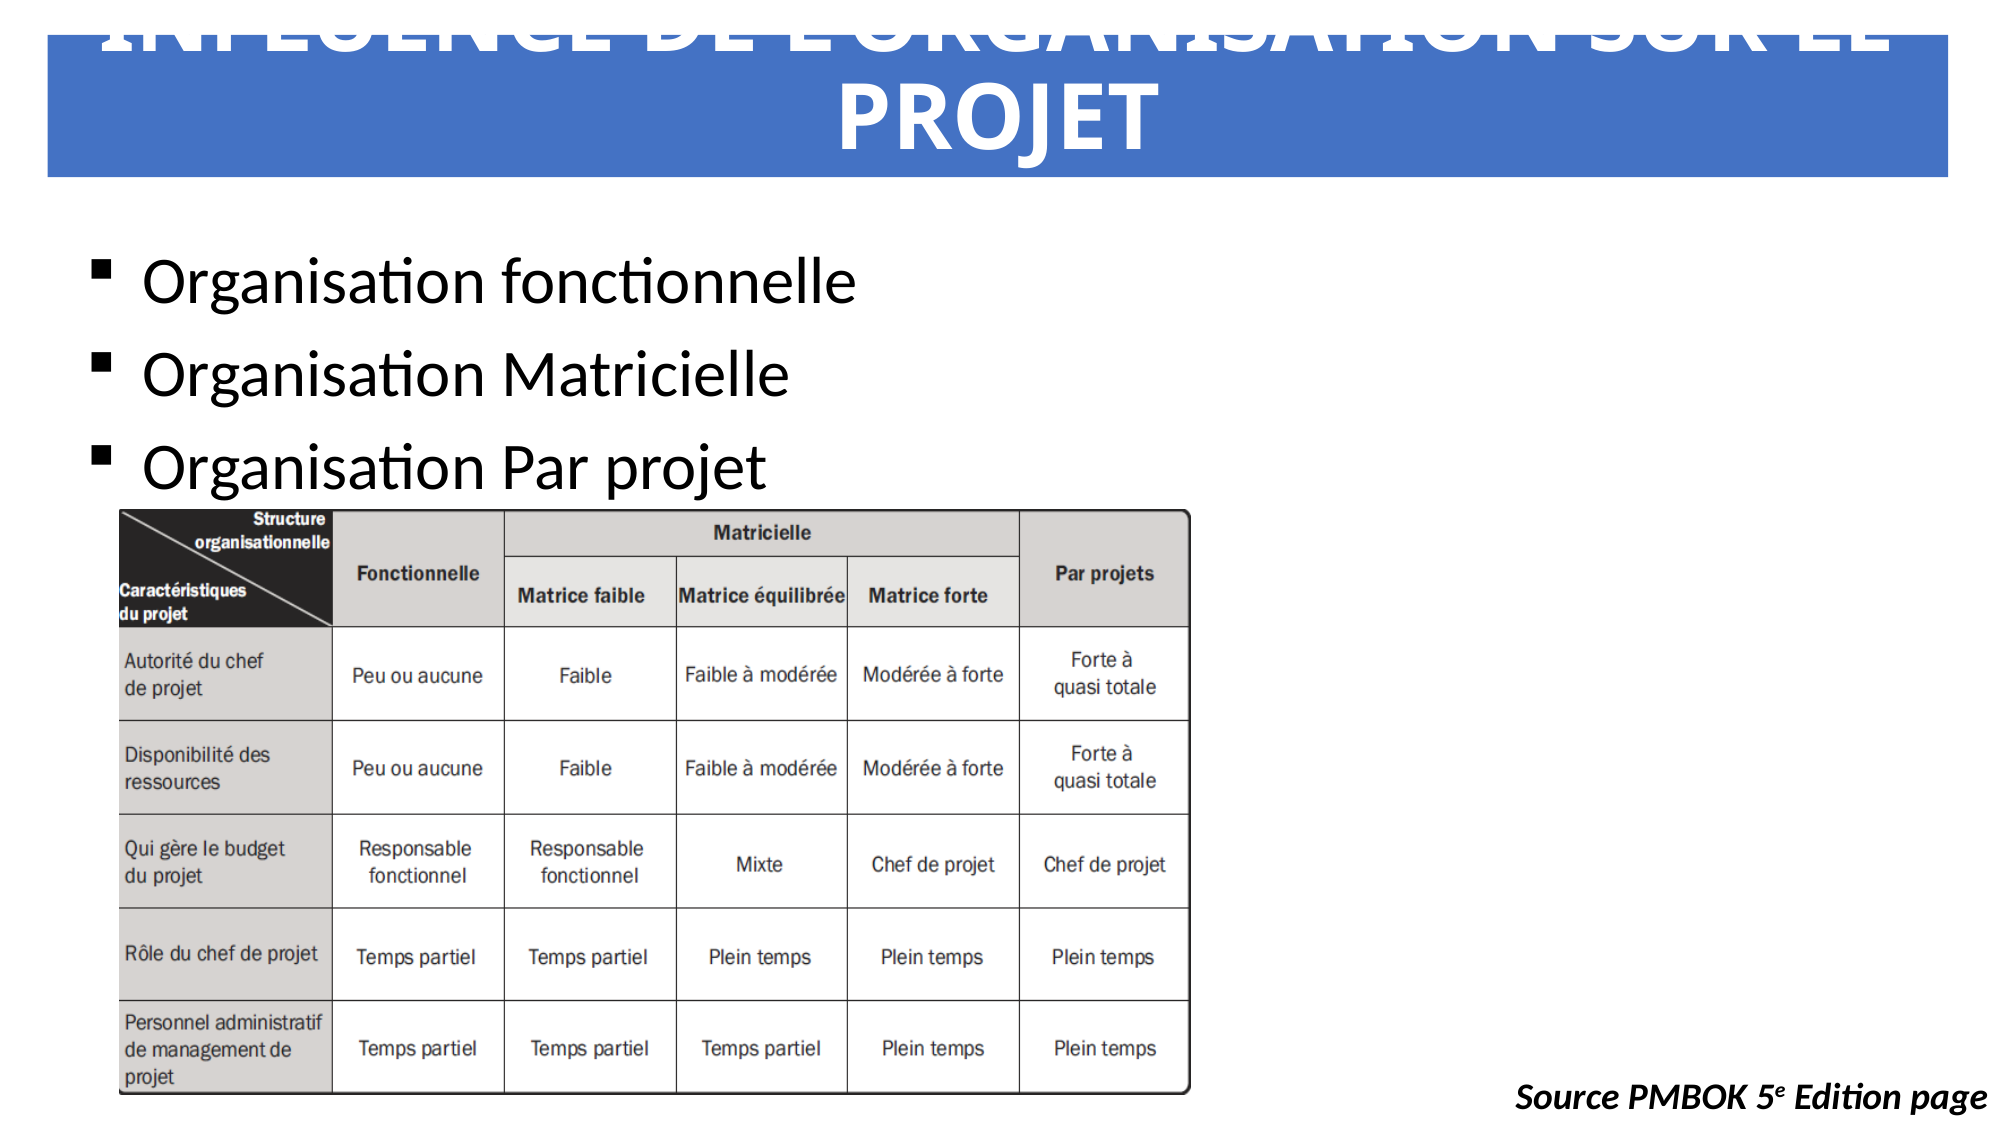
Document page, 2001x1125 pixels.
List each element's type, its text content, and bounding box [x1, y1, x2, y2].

text_box Source PMBOK 5e Edition page [1500, 1064, 2000, 1125]
picture [119, 509, 1191, 1095]
subtitle Organisation fonctionnelle Organisation Matricielle Organisation Par projet [71, 238, 1949, 940]
title INFLUENCE DE L’ORGANISATION SUR LE PROJET [47, 34, 1949, 178]
